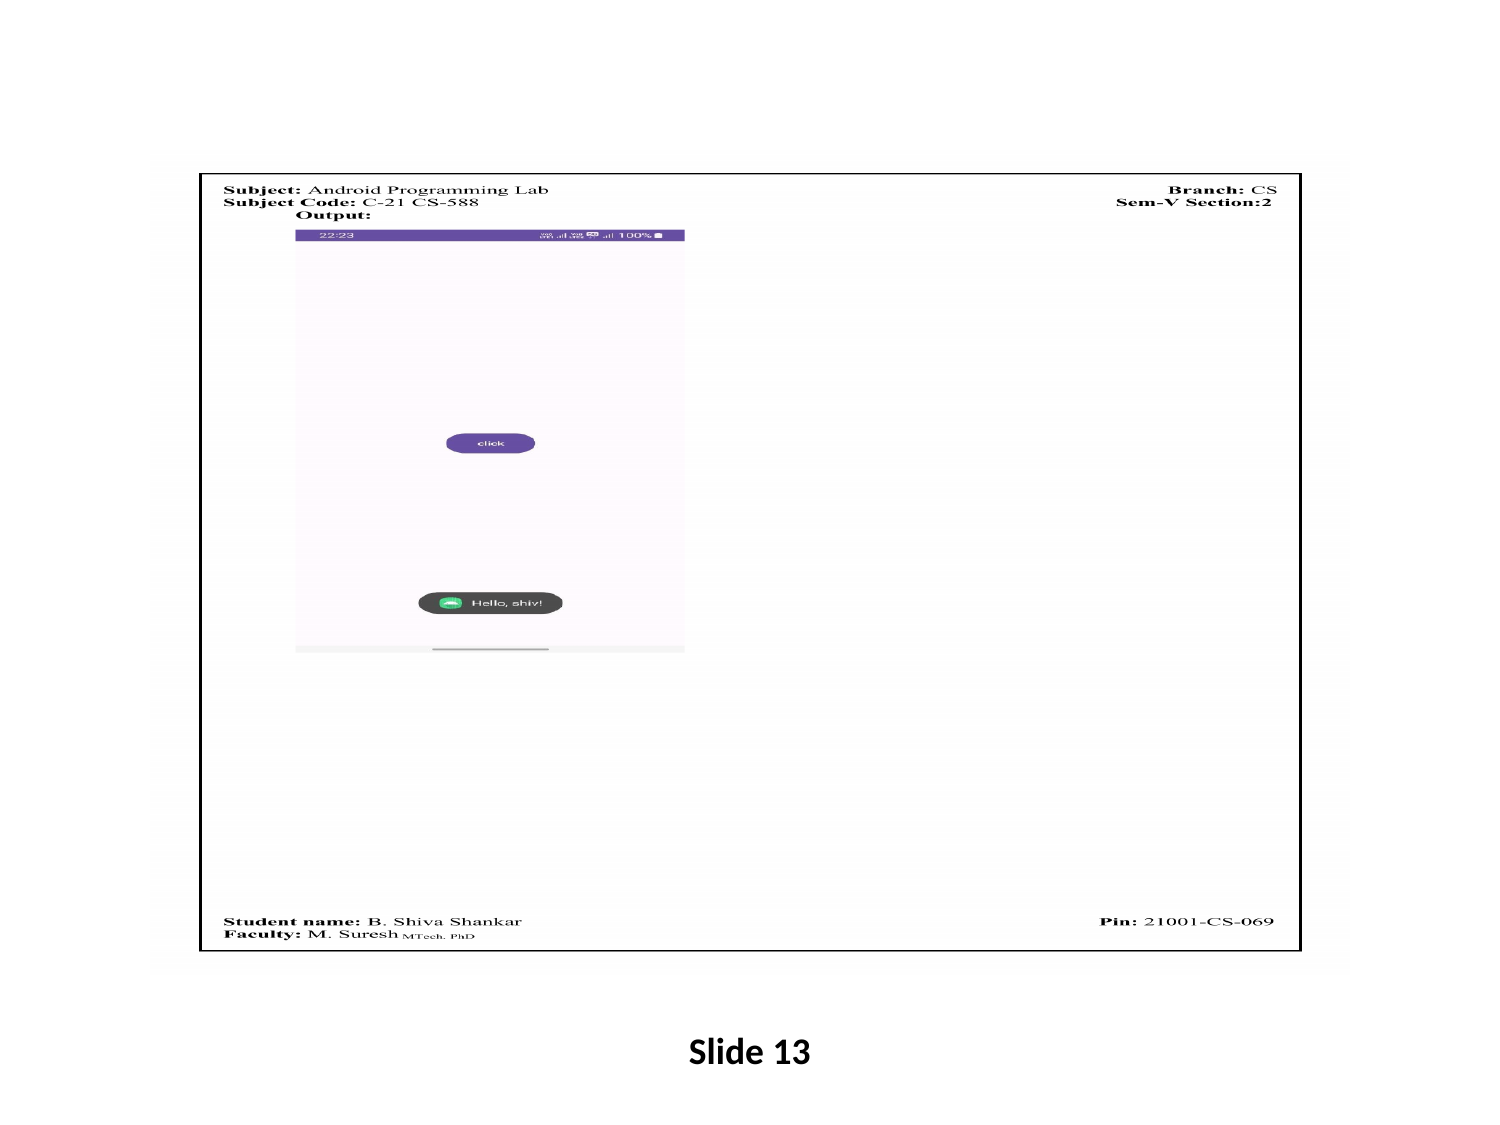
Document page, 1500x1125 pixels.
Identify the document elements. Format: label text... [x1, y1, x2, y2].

text_box Slide 13 [674, 984, 826, 1080]
picture [149, 149, 1351, 976]
